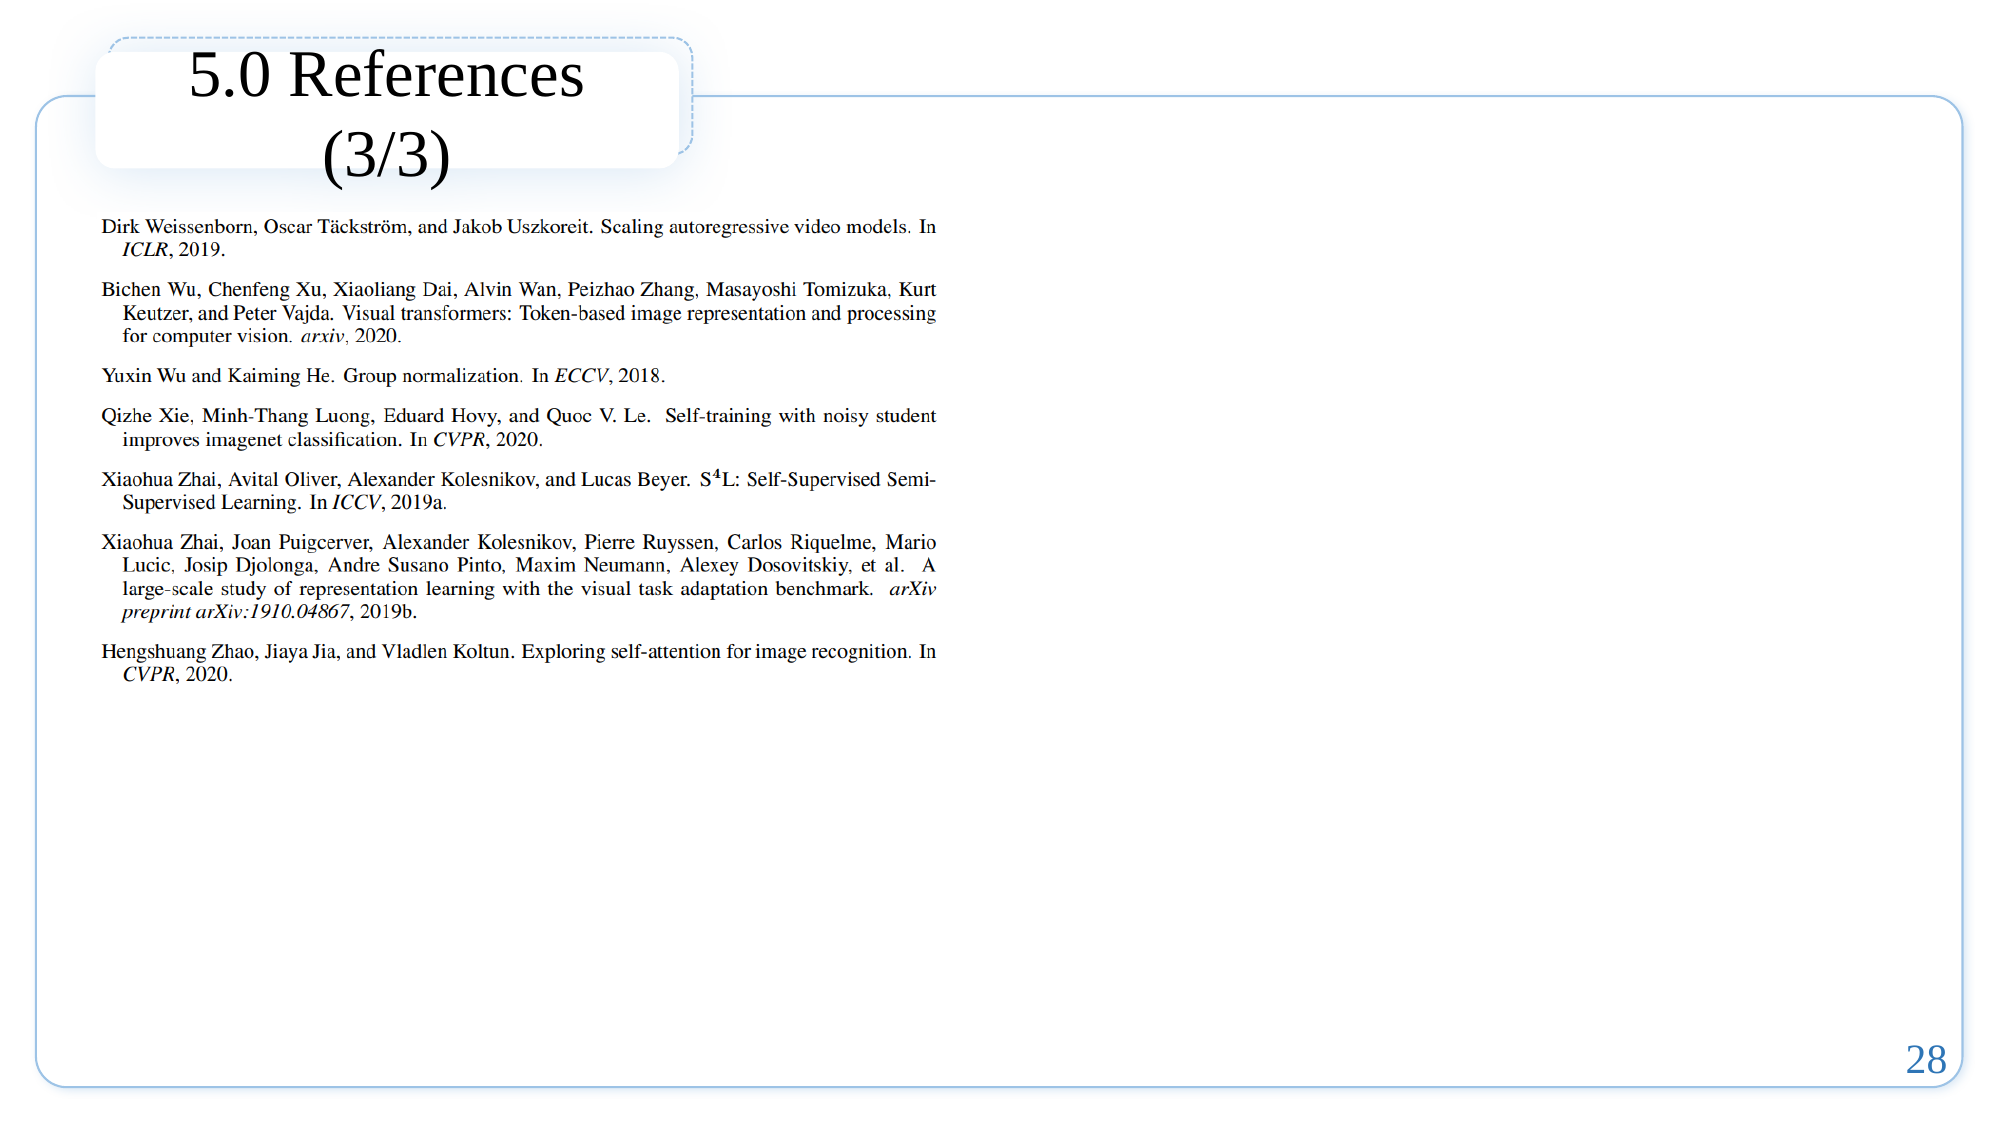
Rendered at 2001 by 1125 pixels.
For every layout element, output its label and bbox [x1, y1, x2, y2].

picture [96, 212, 948, 705]
text_box [35, 37, 1963, 1088]
